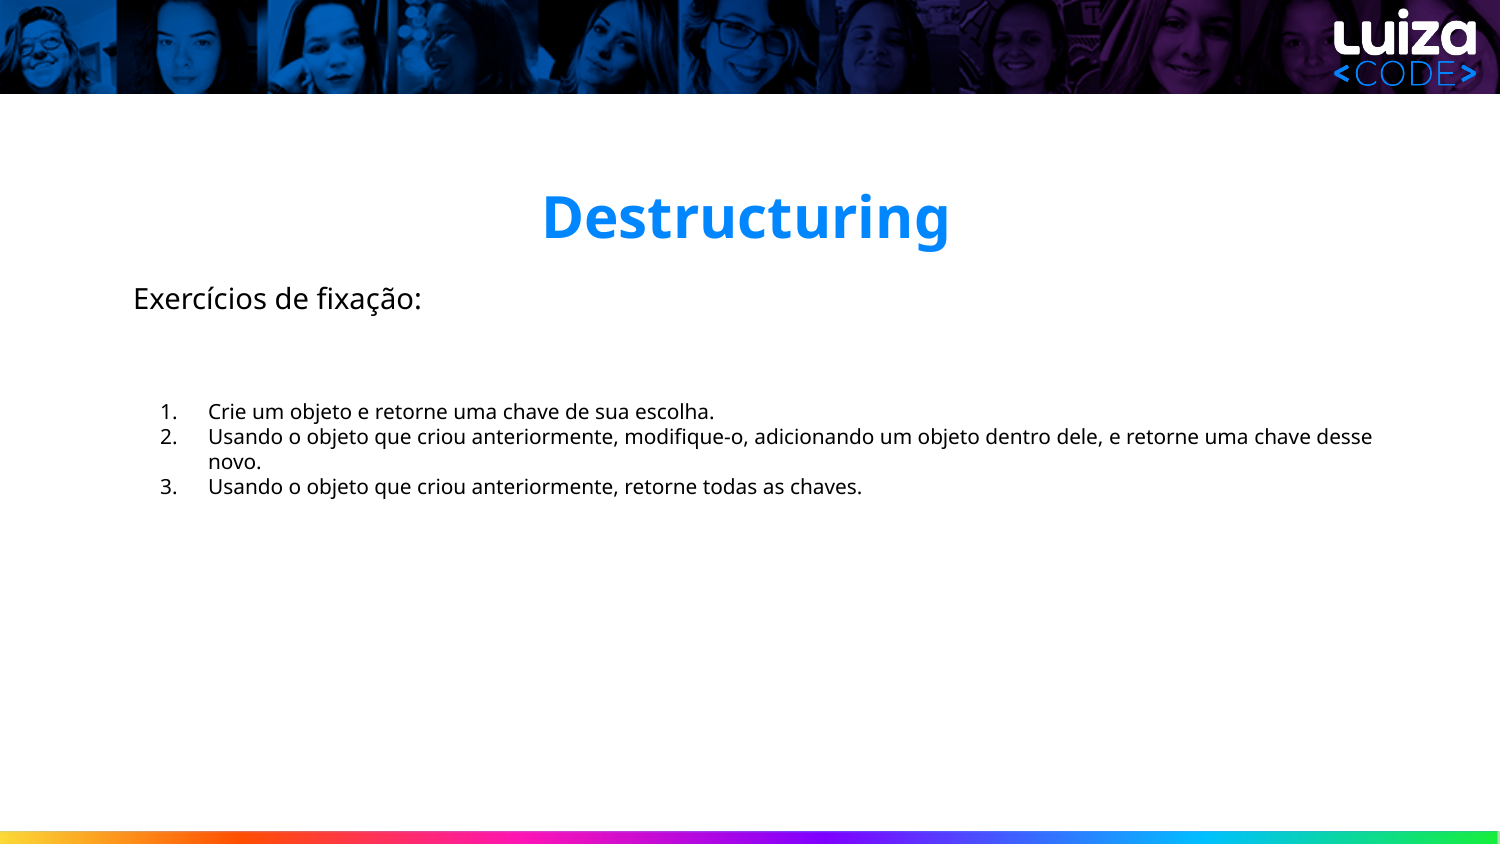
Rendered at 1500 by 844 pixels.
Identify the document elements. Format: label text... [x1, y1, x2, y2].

picture [0, 831, 1170, 844]
picture [0, 0, 1500, 95]
text_box Exercícios de fixação: [118, 265, 1428, 331]
text_box Crie um objeto e retorne uma chave de sua escolha. Usando o objeto que criou anteriormente, modifique-o, adicionando um objeto dentro dele, e retorne uma chave desse novo. Usando o objeto que criou anteriormente, retorne todas as chaves. [118, 383, 1428, 514]
picture [1226, 831, 1500, 844]
text_box Destructuring [87, 164, 1405, 265]
